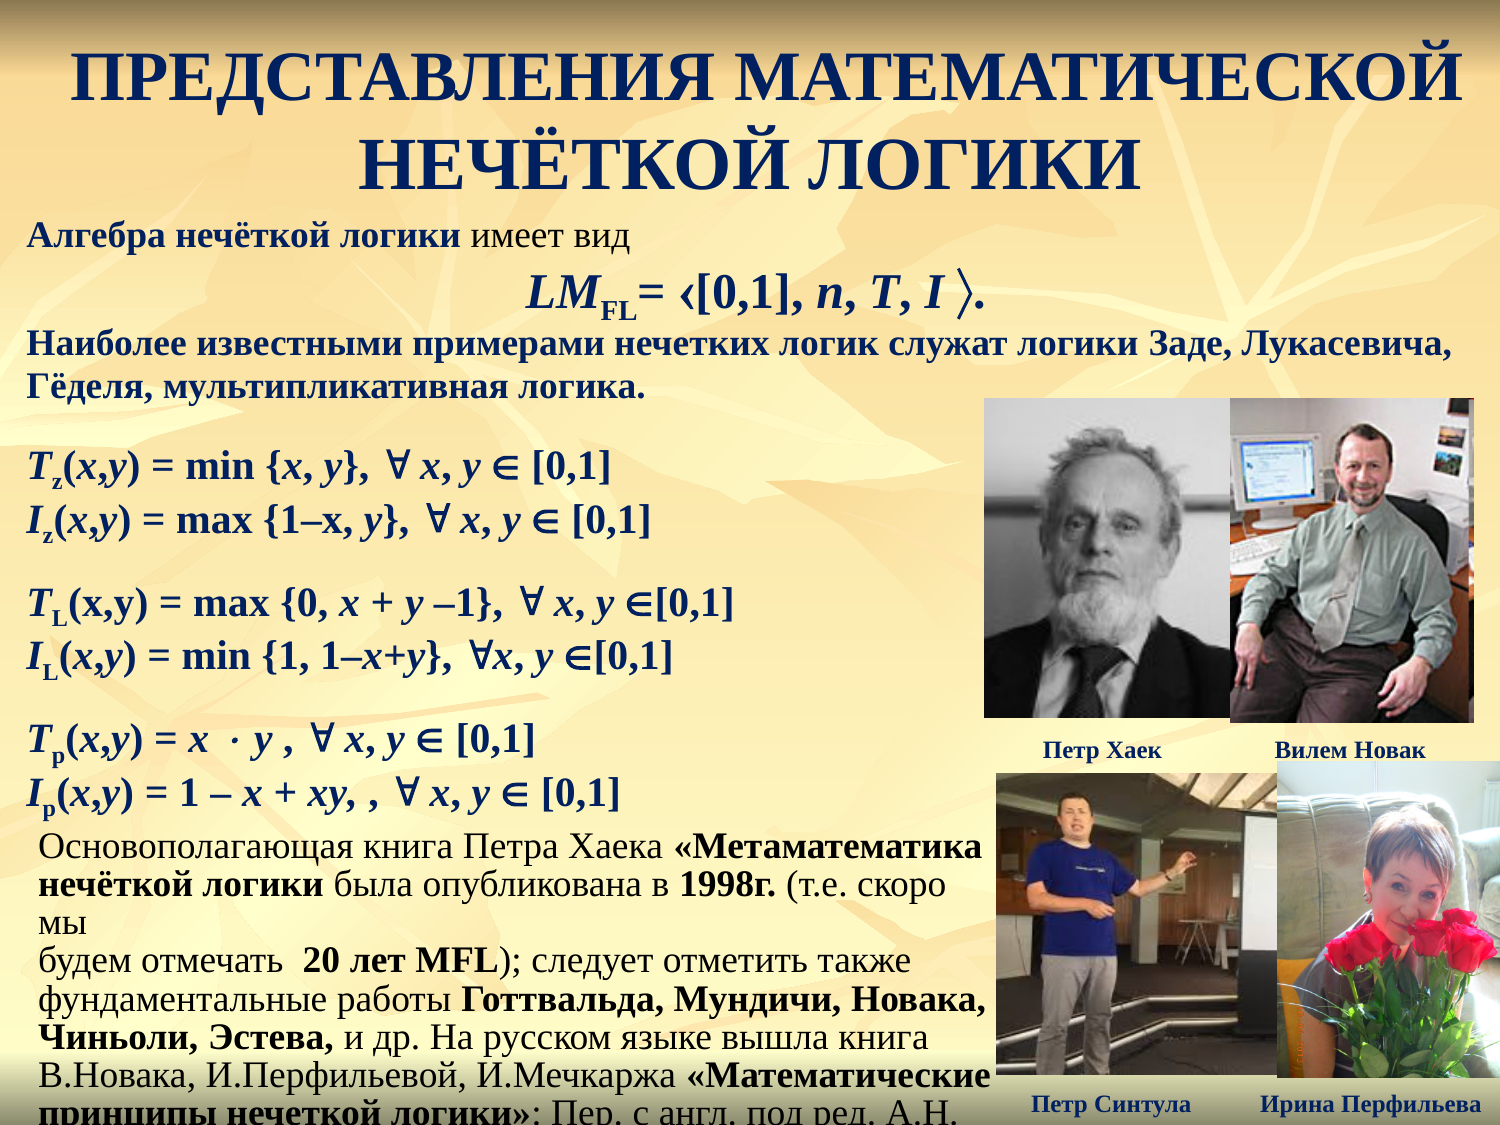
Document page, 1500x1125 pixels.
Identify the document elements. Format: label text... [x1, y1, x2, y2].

picture [995, 761, 1500, 1079]
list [984, 398, 1228, 718]
text_box Основополагающая книга Петра Хаека «Метаматематика нечёткой логики была опубликована в 1998г. (т.е. скоро мы будем отмечать 20 лет MFL); следует отметить также фундаментальные работы Готтвальда, Мундичи, Новака, Чиньоли, Эстева, и др. На русском языке вышла книга В.Новака, И.Перфильевой, И.Мечкаржа «Математические принципы нечеткой логики»: Пер. с англ. под ред. А.Н. Аверкинв. М.: Физматлит, 2006. [23, 820, 1020, 1125]
title ПРЕДСТАВЛЕНИЯ МАТЕМАТИЧЕСКОЙ НЕЧЁТКОЙ ЛОГИКИ [0, 34, 1500, 200]
text_box Петр Синтула Ирина Перфильева [1020, 1085, 1500, 1125]
list Алгебра нечёткой логики имеет вид LMFL= [0,1], n, T, I . Наиболее известными примерами нечетких логик служат логики Заде, Лукасевича, Гёделя, мультипликативная логика. Tz(x,y) = min {x, y},  x, y  [0,1] Iz(x,y) = max {1–x, y},  x, y  [0,1] TL(x,y) = max {0, x + y –1},  x, y [0,1] IL(x,y) = min {1, 1–x+y}, x, y [0,1] Tp(x,y) = x  y ,  x, y  [0,1] Ip(x,y) = 1 – x + xy, ,  x, y  [0,1] [11, 210, 1500, 1125]
text_box Петр Хаек Вилем Новак [984, 726, 1500, 772]
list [1230, 398, 1474, 723]
